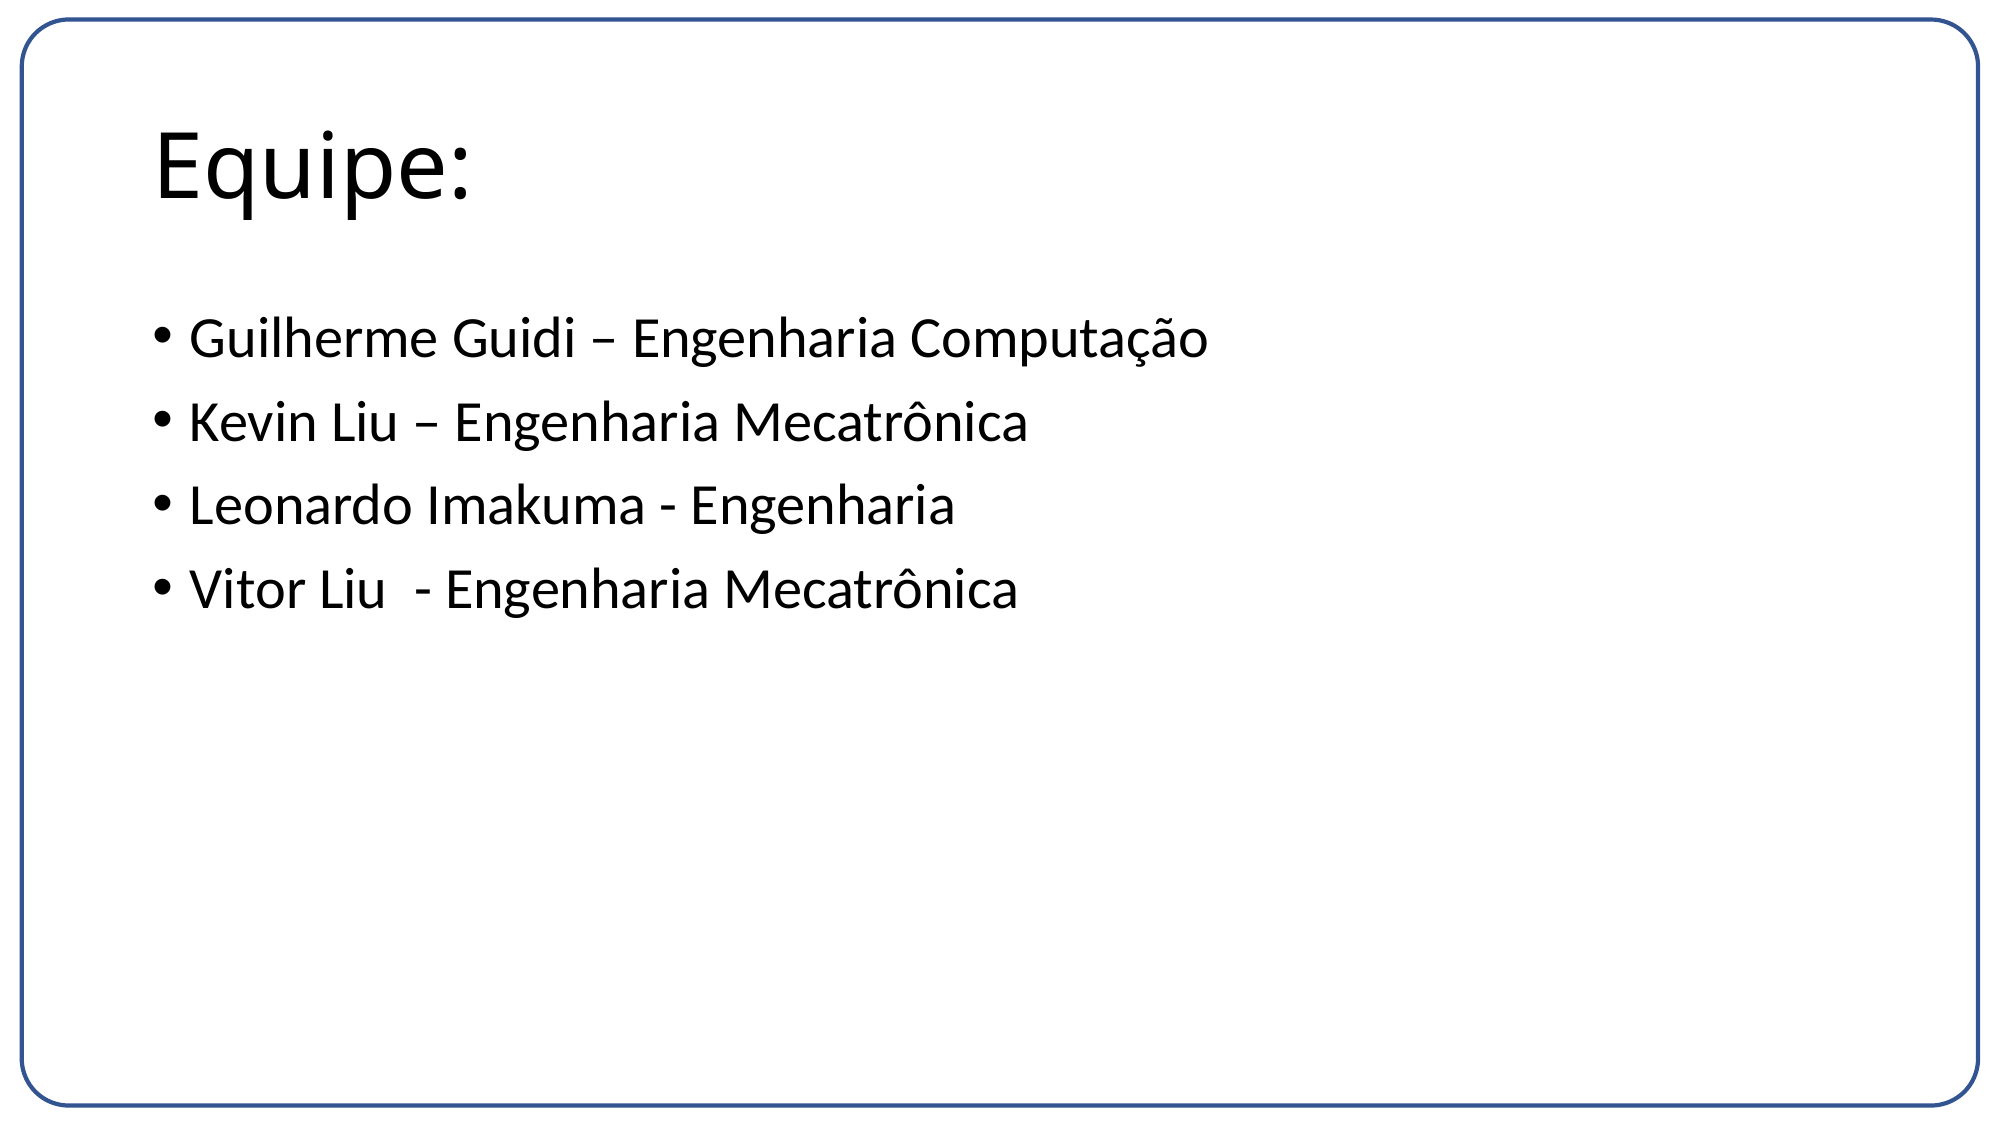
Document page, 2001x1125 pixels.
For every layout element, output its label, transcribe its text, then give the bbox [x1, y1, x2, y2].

list Guilherme Guidi – Engenharia Computação Kevin Liu – Engenharia Mecatrônica Leonardo Imakuma - Engenharia Vitor Liu - Engenharia Mecatrônica [137, 299, 1863, 1014]
